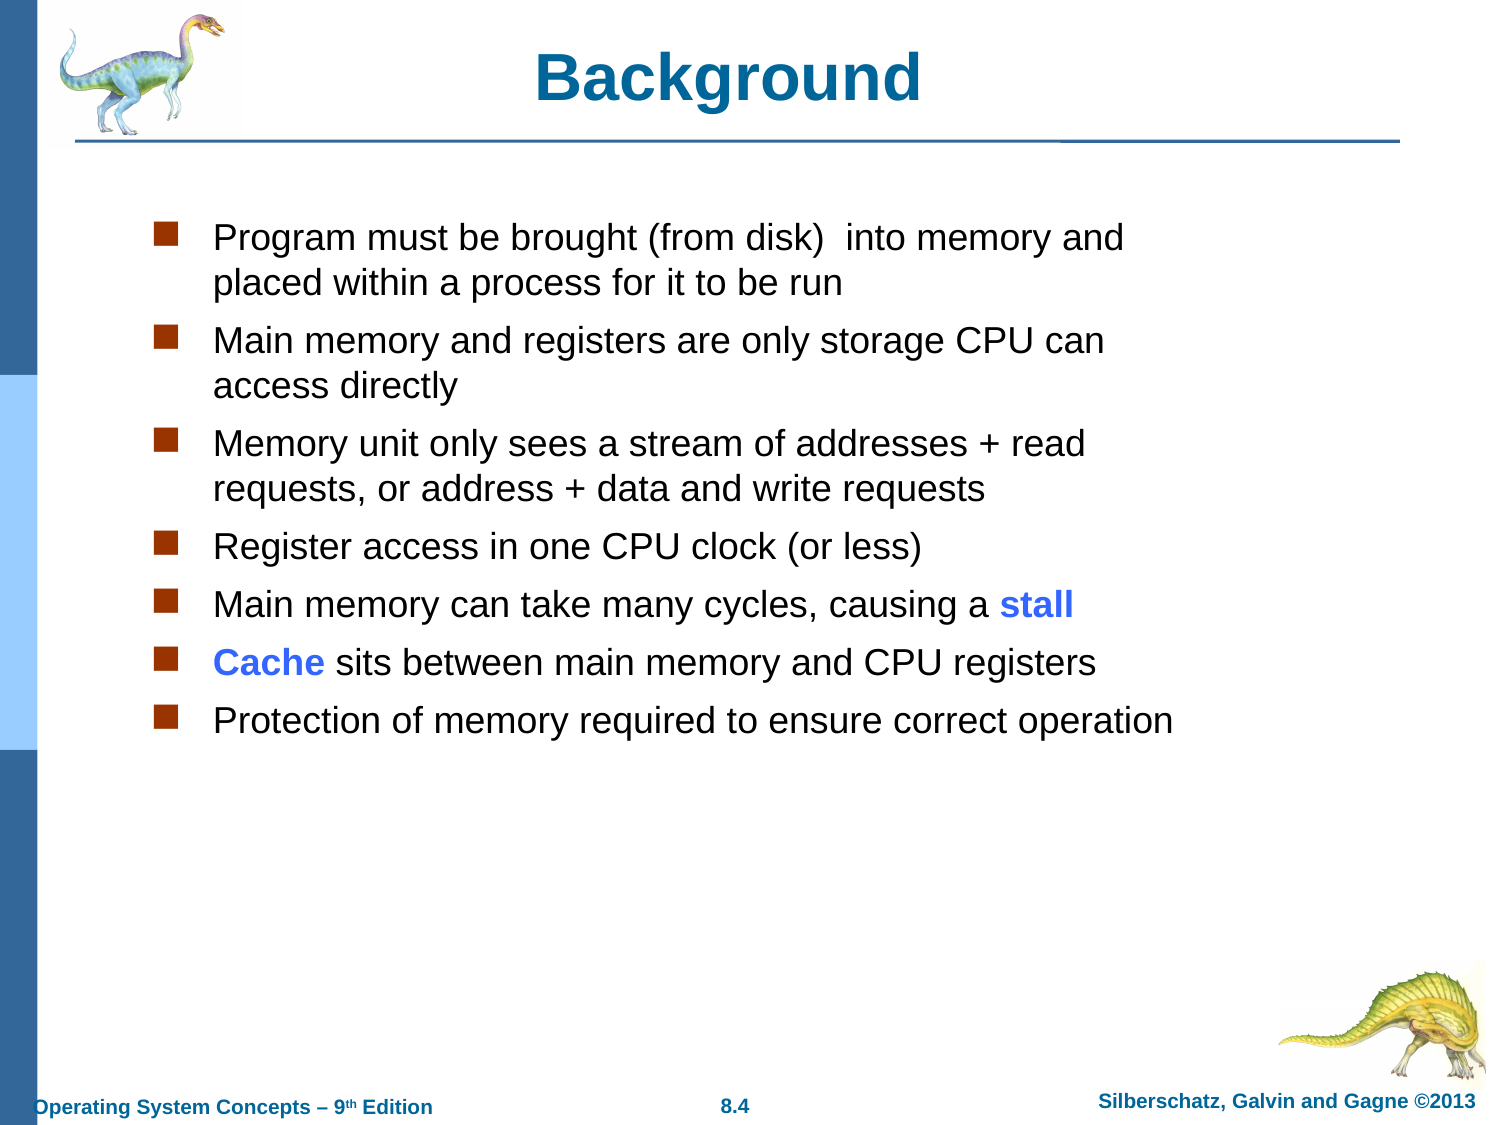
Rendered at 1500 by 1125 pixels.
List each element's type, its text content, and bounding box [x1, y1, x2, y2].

picture [46, 0, 243, 149]
picture [1275, 959, 1486, 1090]
title Background [173, 26, 1284, 122]
list Program must be brought (from disk) into memory and placed within a process for it to be run Main memory and registers are only storage CPU can access directly Memory unit only sees a stream of addresses + read requests, or address + data and write requests Register access in one CPU clock (or less) Main memory can take many cycles, causing a stall Cache sits between main memory and CPU registers Protection of memory required to ensure correct operation [141, 205, 1221, 941]
